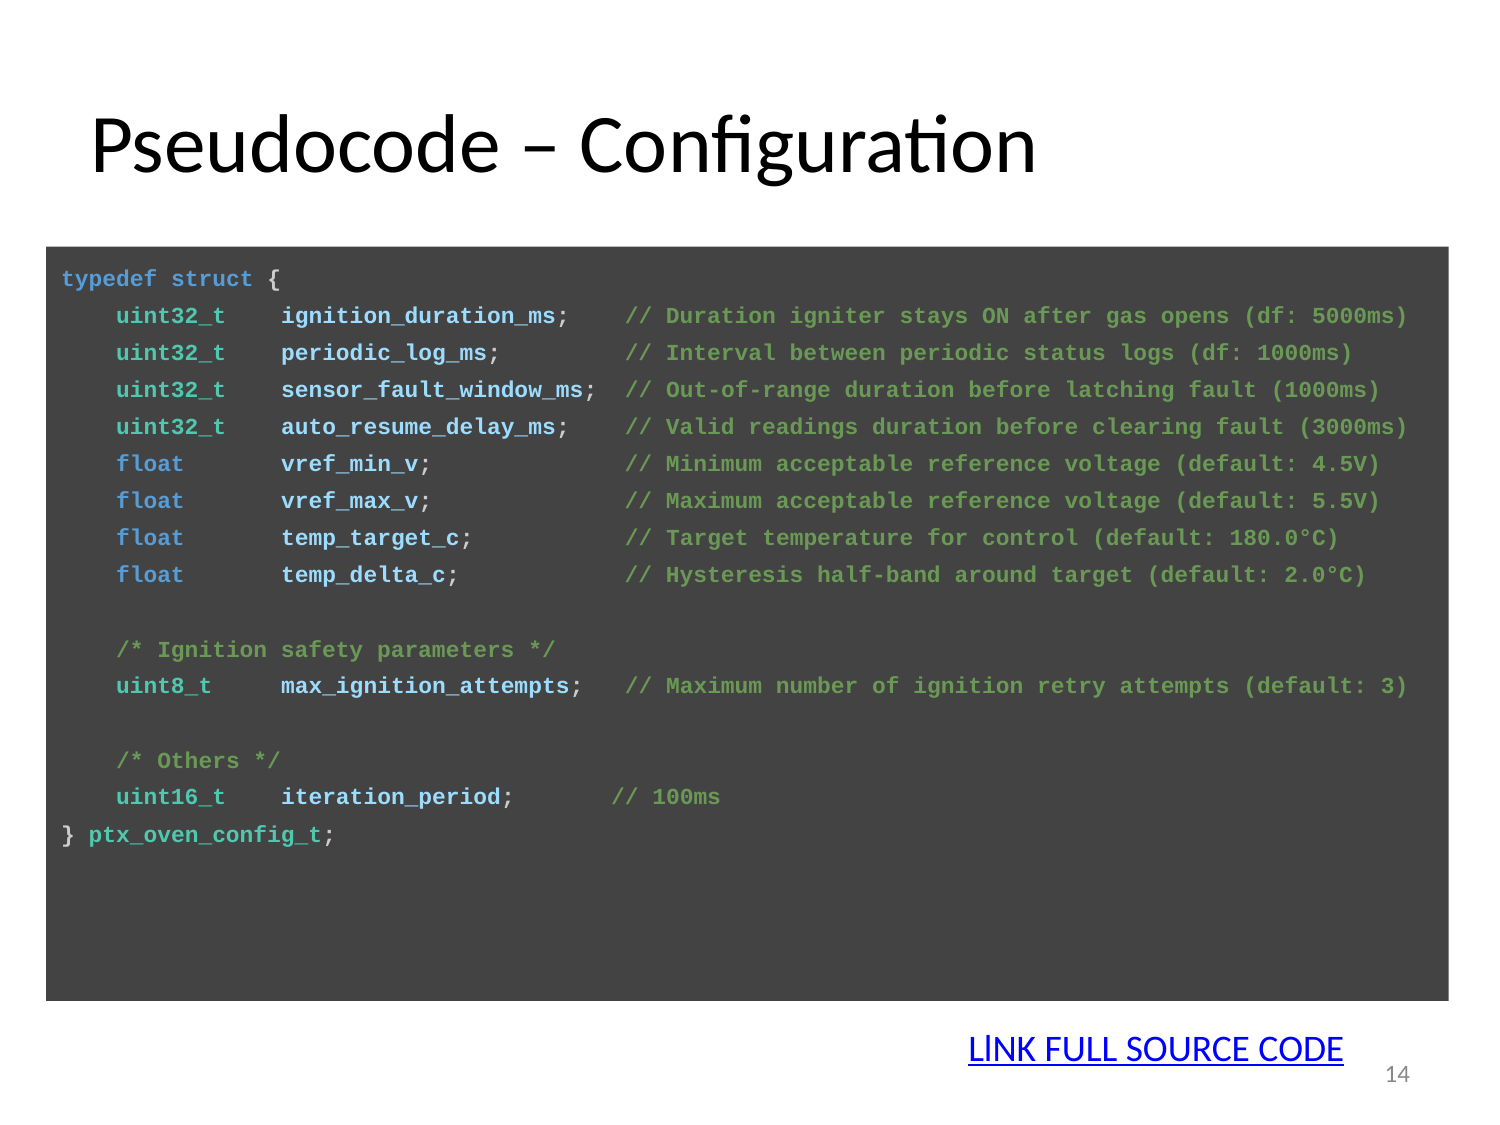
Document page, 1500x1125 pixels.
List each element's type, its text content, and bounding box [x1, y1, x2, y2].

slide_number 14 [1074, 1042, 1425, 1103]
title Pseudocode – Configuration [75, 45, 1425, 233]
text_box LlNK FULL SOURCE CODE [953, 1016, 1365, 1077]
list typedef struct { uint32_t ignition_duration_ms; // Duration igniter stays ON after gas opens (df: 5000ms) uint32_t periodic_log_ms; // Interval between periodic status logs (df: 1000ms) uint32_t sensor_fault_window_ms; // Out-of-range duration before latching fault (1000ms) uint32_t auto_resume_delay_ms; // Valid readings duration before clearing fault (3000ms) float vref_min_v; // Minimum acceptable reference voltage (default: 4.5V) float vref_max_v; // Maximum acceptable reference voltage (default: 5.5V) float temp_target_c; // Target temperature for control (default: 180.0°C) float temp_delta_c; // Hysteresis half-band around target (default: 2.0°C) /* Ignition safety parameters */ uint8_t max_ignition_attempts; // Maximum number of ignition retry attempts (default: 3) /* Others */ uint16_t iteration_period; // 100ms } ptx_oven_config_t; [46, 246, 1449, 1001]
